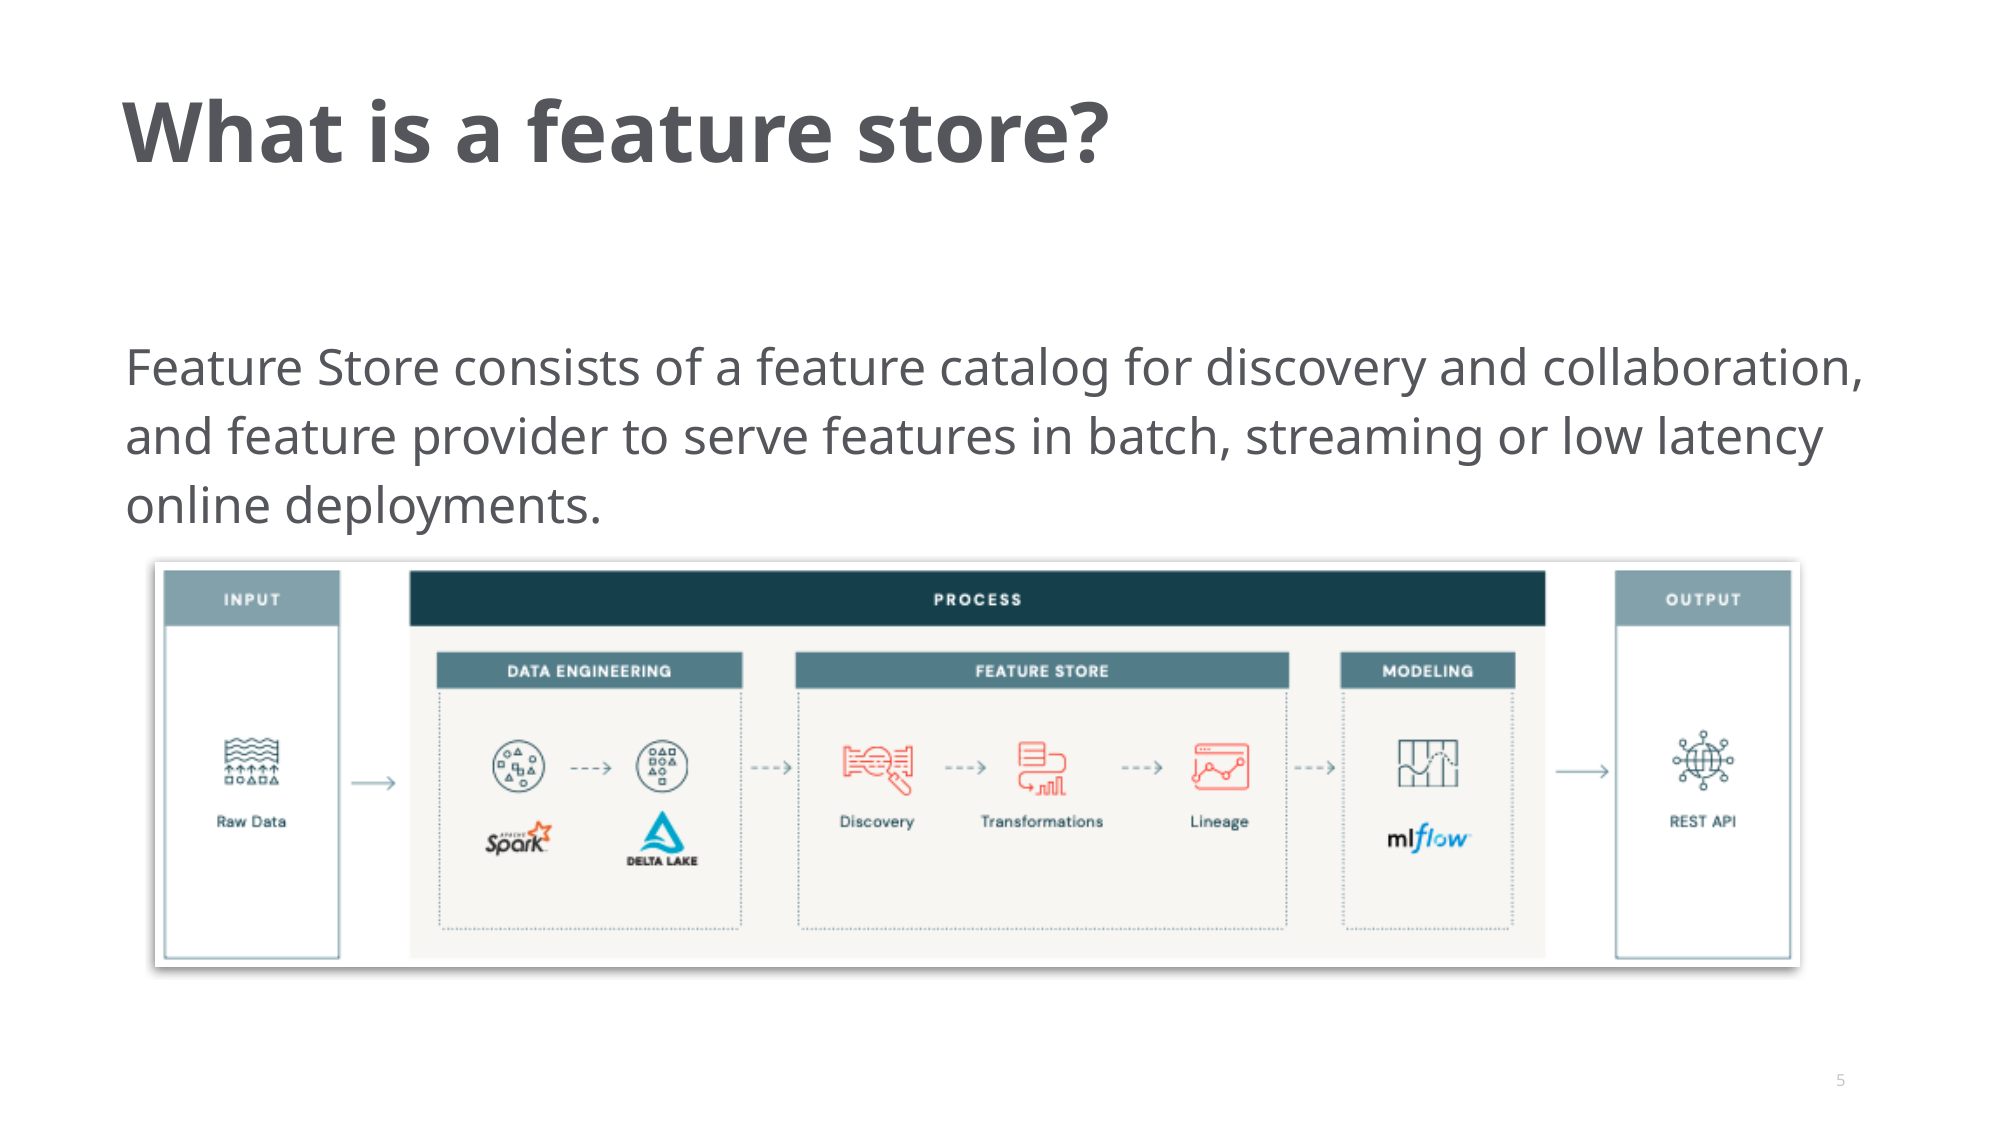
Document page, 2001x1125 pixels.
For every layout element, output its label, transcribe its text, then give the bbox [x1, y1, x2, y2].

picture [154, 562, 1800, 967]
list Feature Store consists of a feature catalog for discovery and collaboration, and feature provider to serve features in batch, streaming or low latency online deployments. [125, 326, 1874, 1008]
title What is a feature store? [122, 87, 1872, 184]
slide_number ‹#› [1820, 1061, 1875, 1093]
